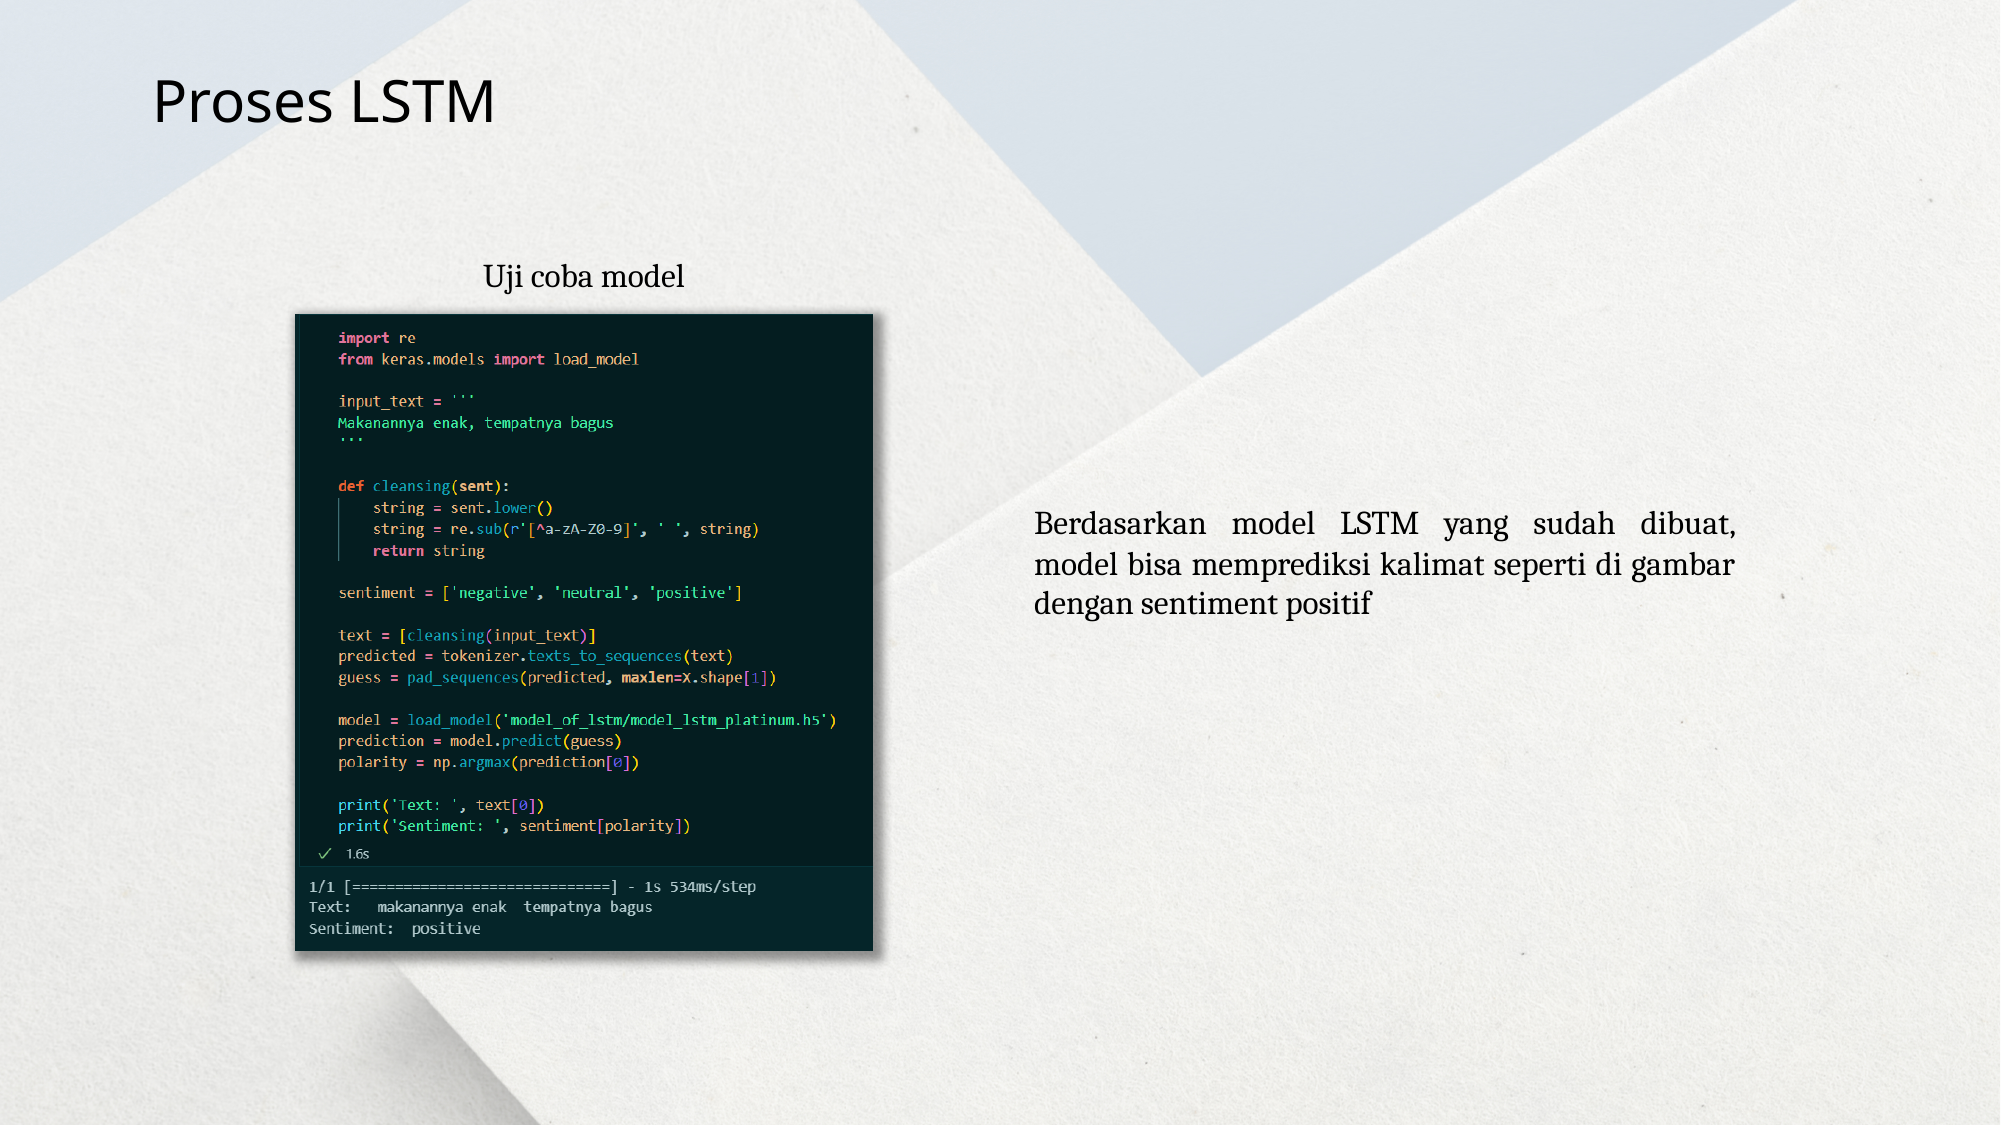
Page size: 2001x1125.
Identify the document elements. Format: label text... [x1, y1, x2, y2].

picture [0, 0, 2001, 1125]
text_box Uji coba model [468, 247, 701, 302]
text_box Berdasarkan model LSTM yang sudah dibuat, model bisa memprediksi kalimat seperti di gambar dengan sentiment positif [1019, 494, 1751, 629]
title Proses LSTM [137, 59, 1863, 147]
